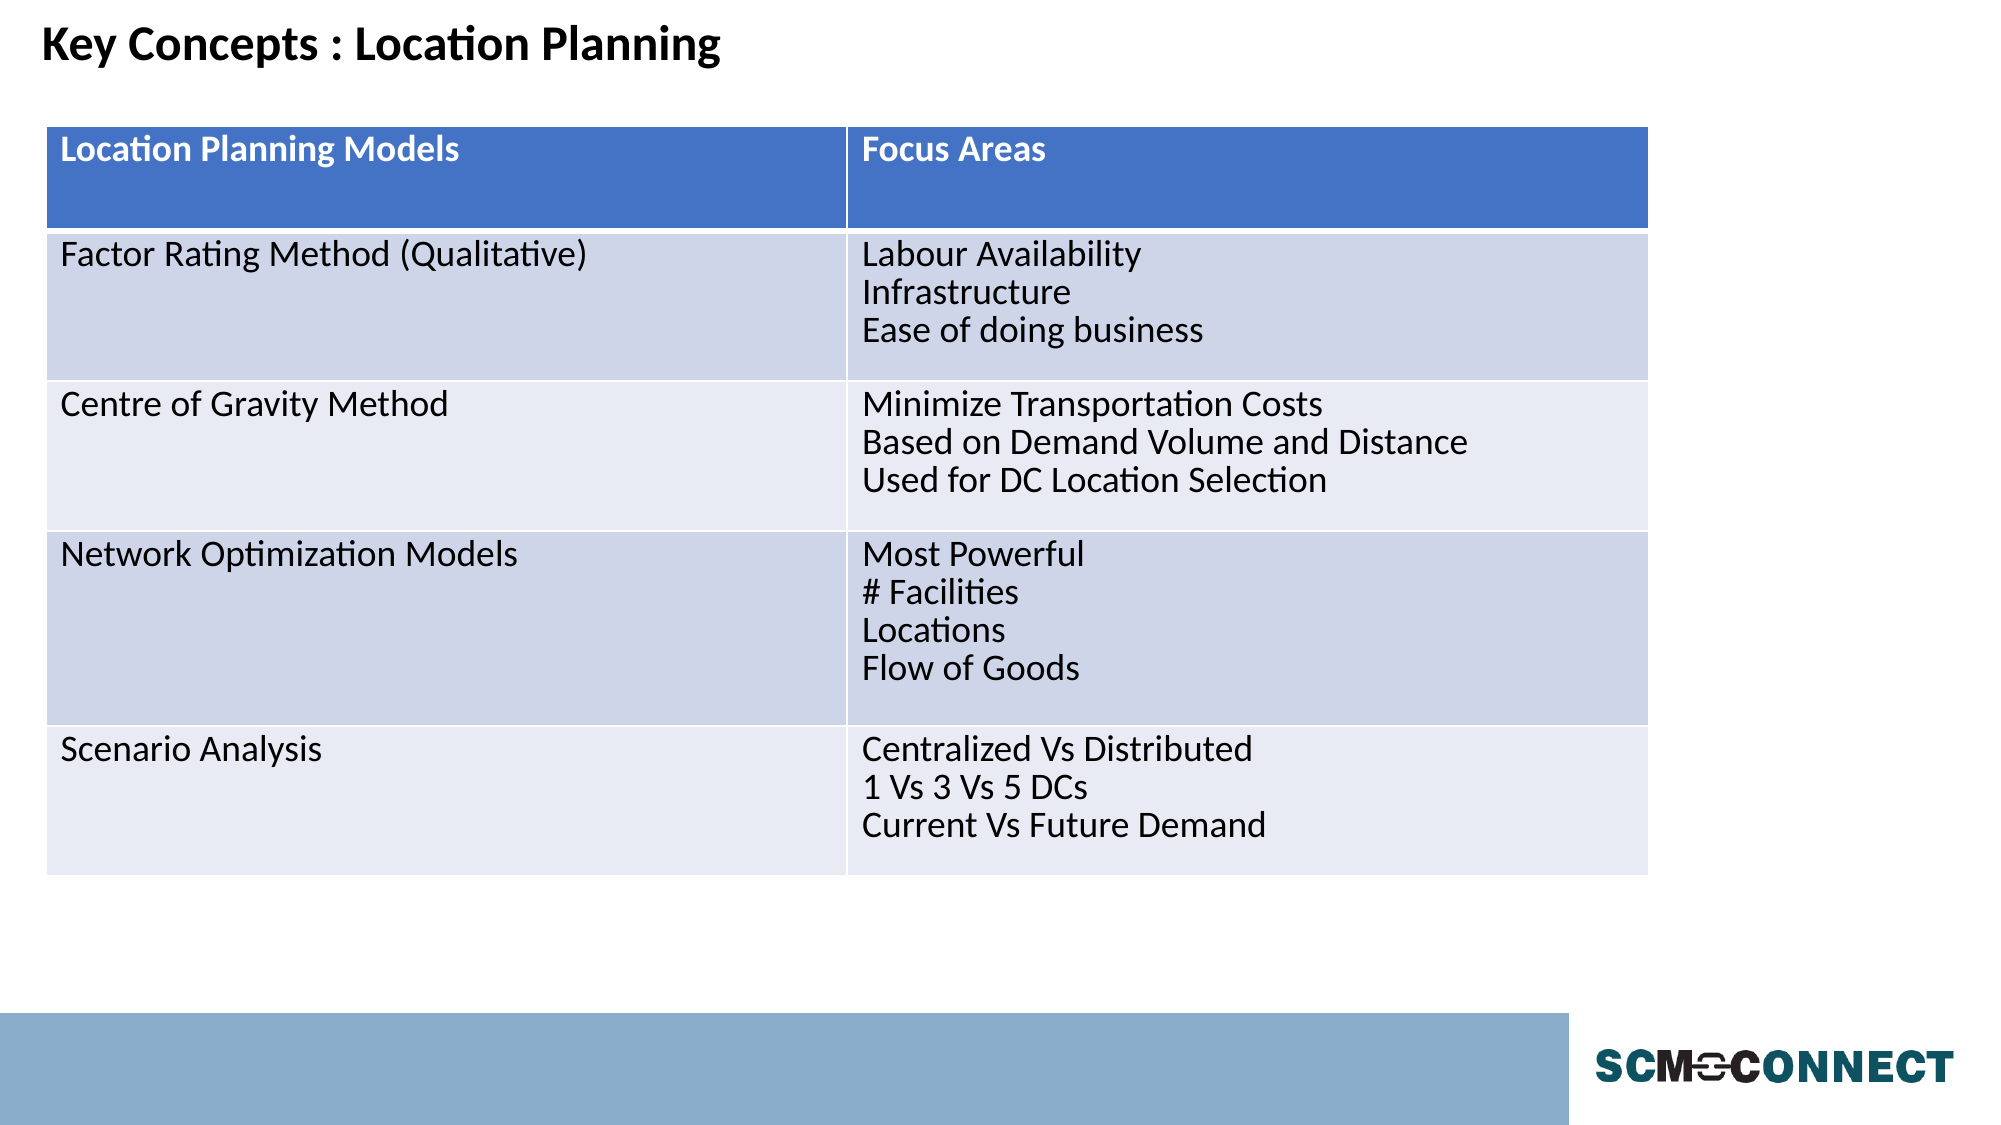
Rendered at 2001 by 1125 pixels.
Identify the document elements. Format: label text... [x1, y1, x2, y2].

table_cell Minimize Transportation Costs Based on Demand Volume and Distance Used for DC Location Selection [848, 382, 1648, 530]
table_cell Most Powerful # Facilities Locations Flow of Goods [848, 532, 1648, 725]
table_cell Network Optimization Models [47, 532, 846, 725]
table_cell Centralized Vs Distributed 1 Vs 3 Vs 5 DCs Current Vs Future Demand [848, 727, 1648, 875]
table_cell Factor Rating Method (Qualitative) [47, 234, 846, 380]
picture [1587, 1031, 1962, 1108]
text_box Key Concepts : Location Planning [27, 3, 945, 78]
table_cell Labour Availability Infrastructure Ease of doing business [848, 234, 1648, 380]
table_header Focus Areas [848, 127, 1648, 228]
table_cell Scenario Analysis [47, 727, 846, 875]
table_header Location Planning Models [47, 127, 846, 228]
table_cell Centre of Gravity Method [47, 382, 846, 530]
